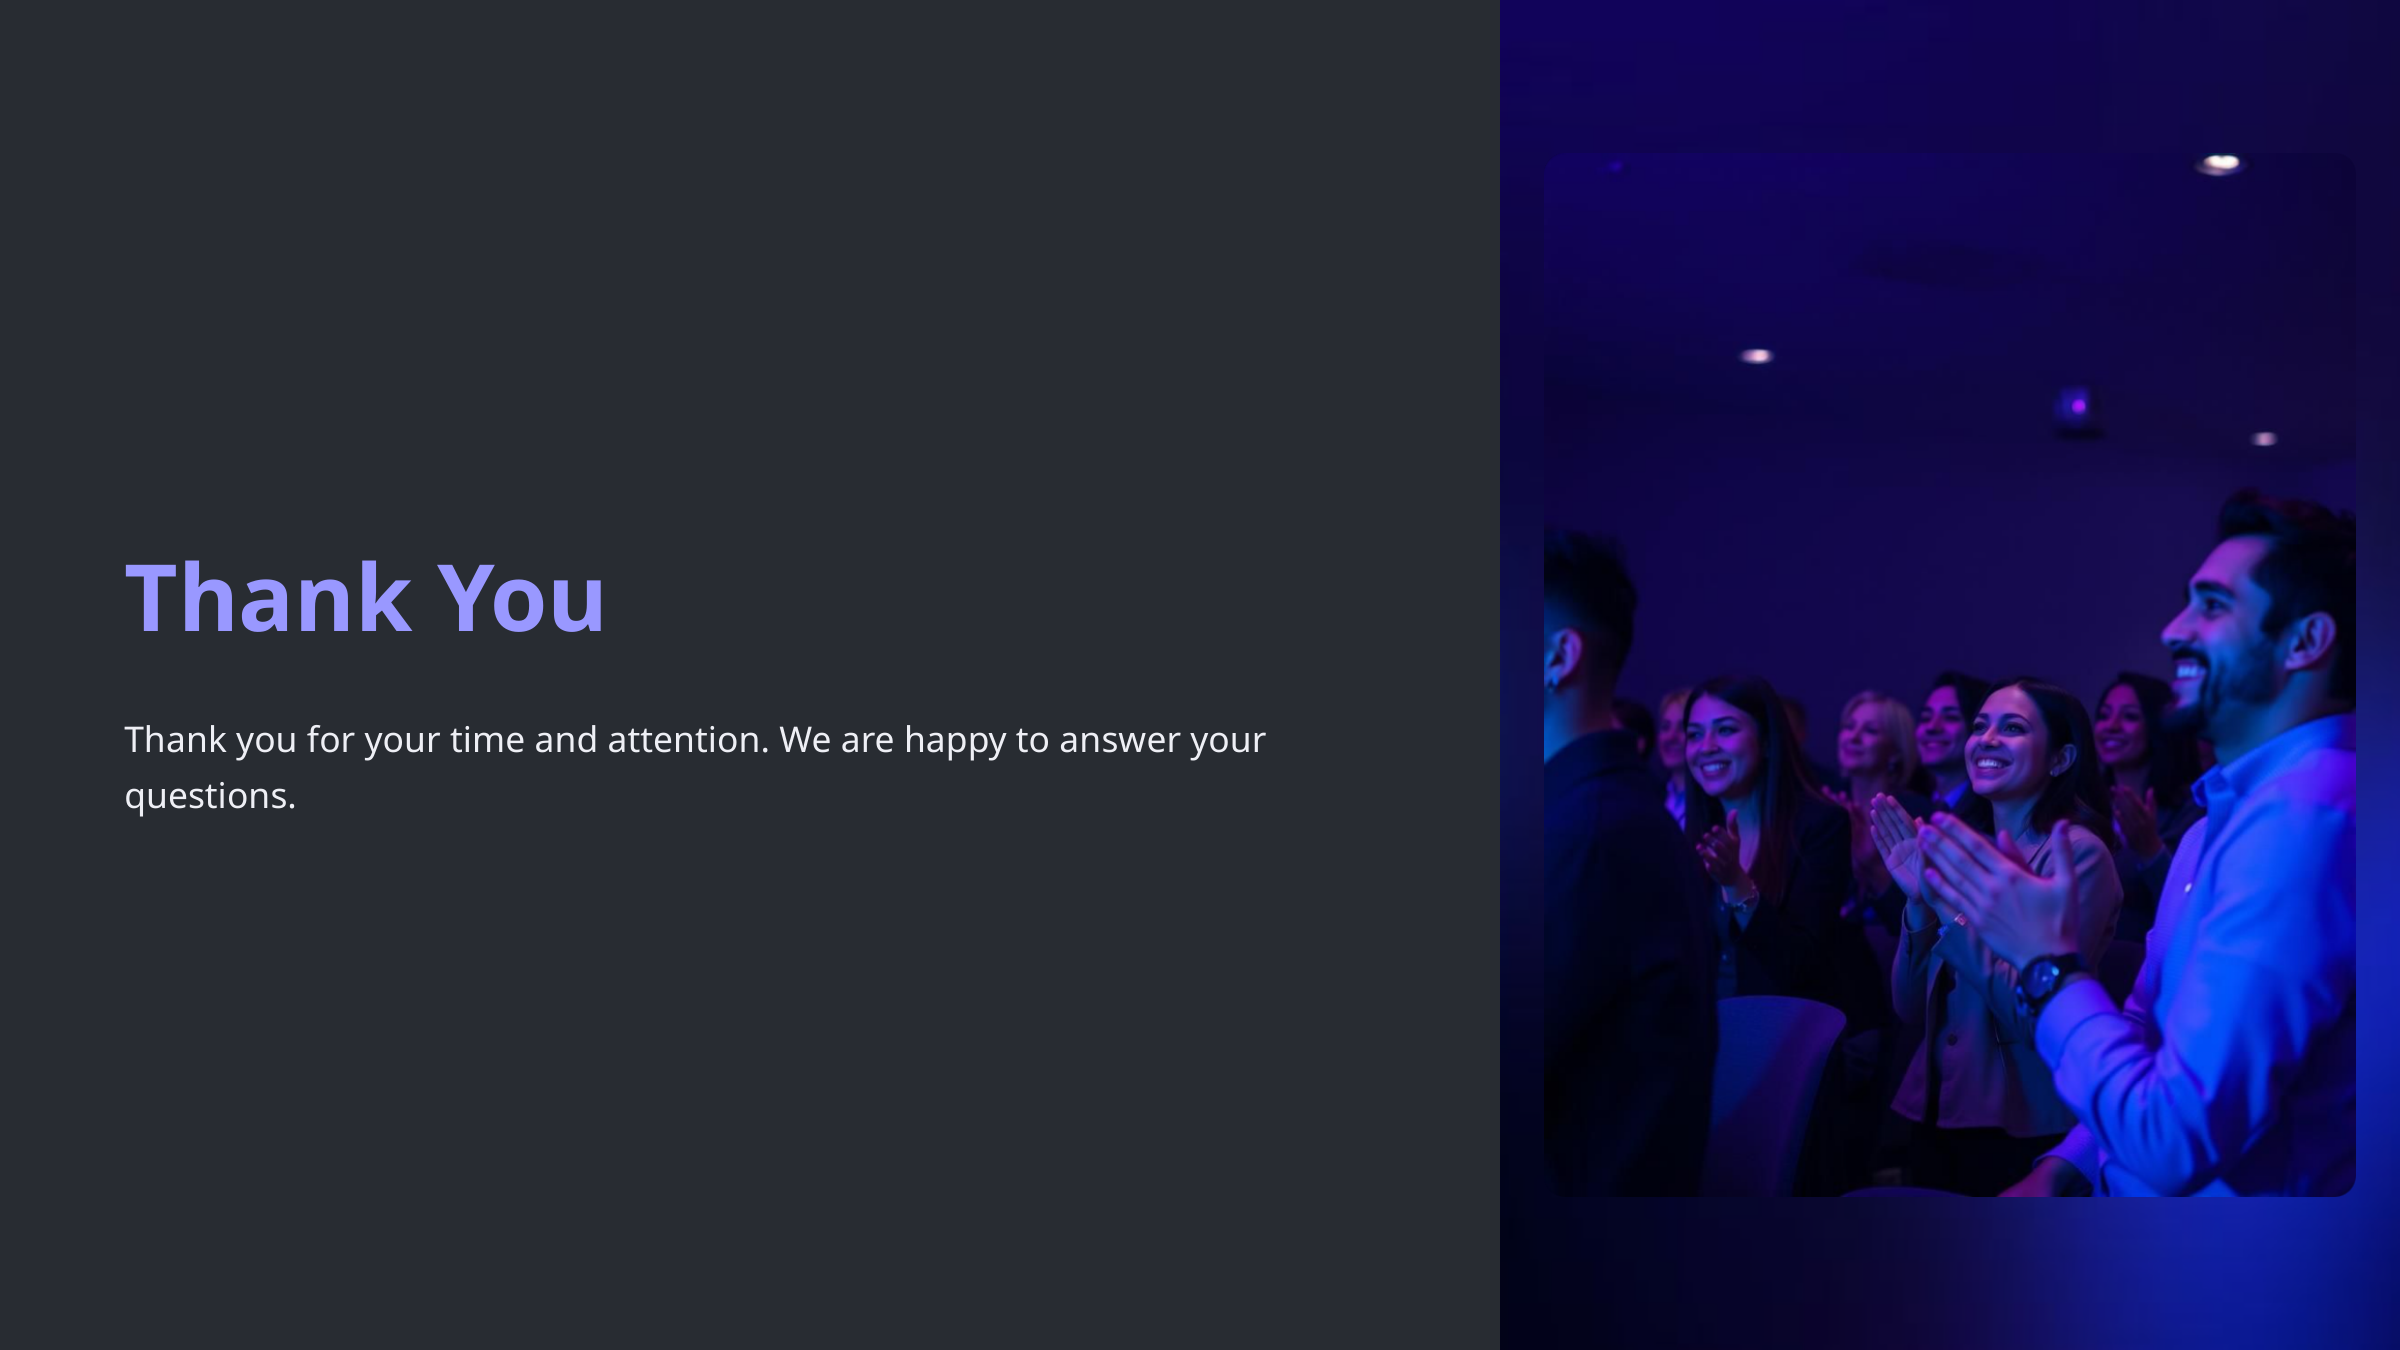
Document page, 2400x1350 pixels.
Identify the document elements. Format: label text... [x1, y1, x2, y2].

text_box Thank you for your time and attention. We are happy to answer your questions. [124, 703, 1376, 817]
picture [1499, 0, 2400, 1350]
text_box Thank You [124, 532, 1060, 650]
